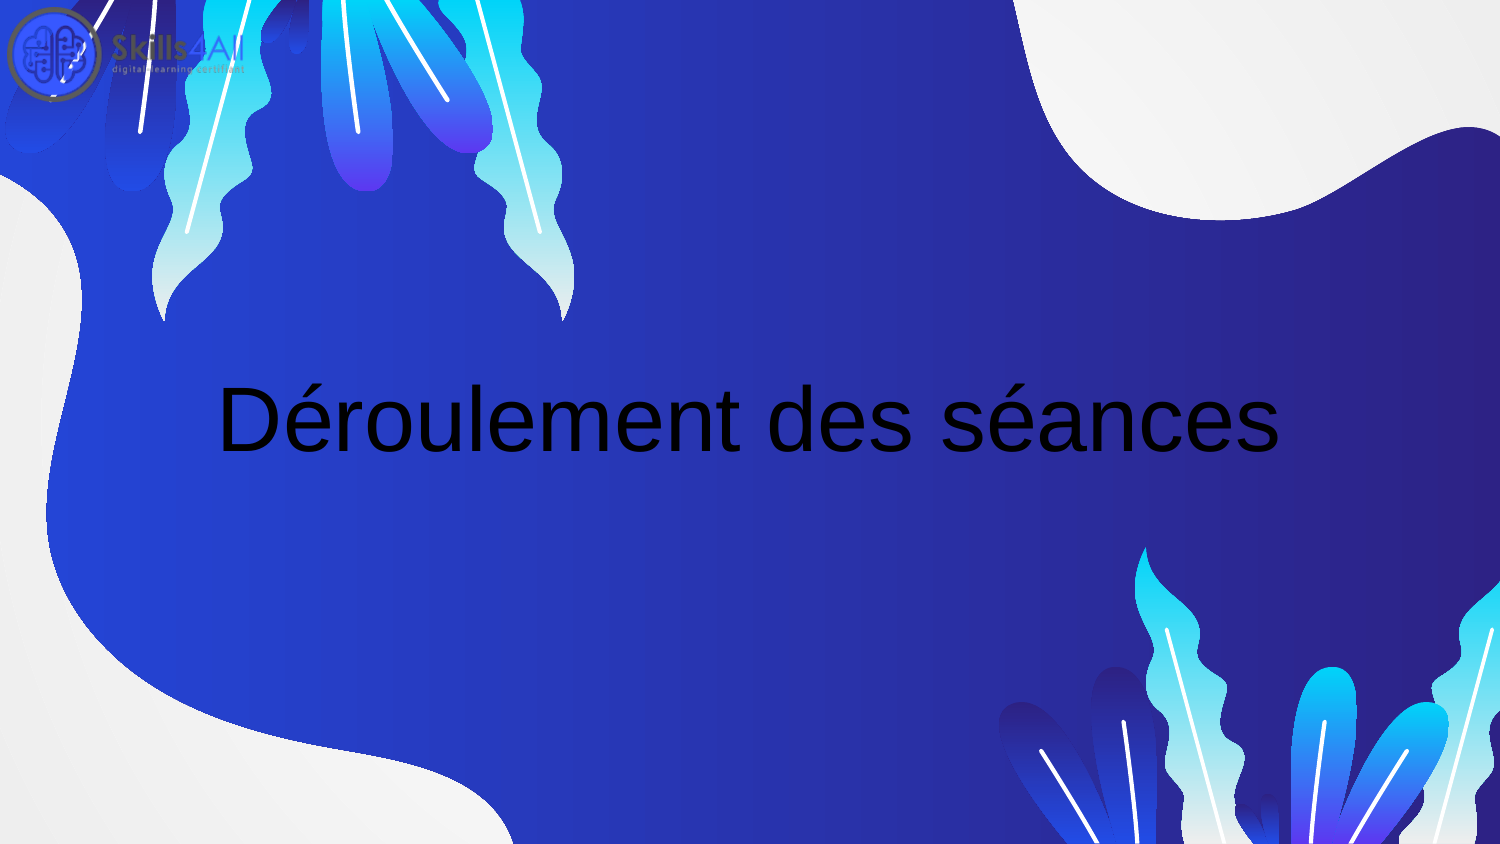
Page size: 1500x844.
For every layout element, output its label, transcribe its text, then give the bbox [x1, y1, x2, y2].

picture [7, 7, 244, 102]
title Déroulement des séances [75, 351, 1425, 493]
